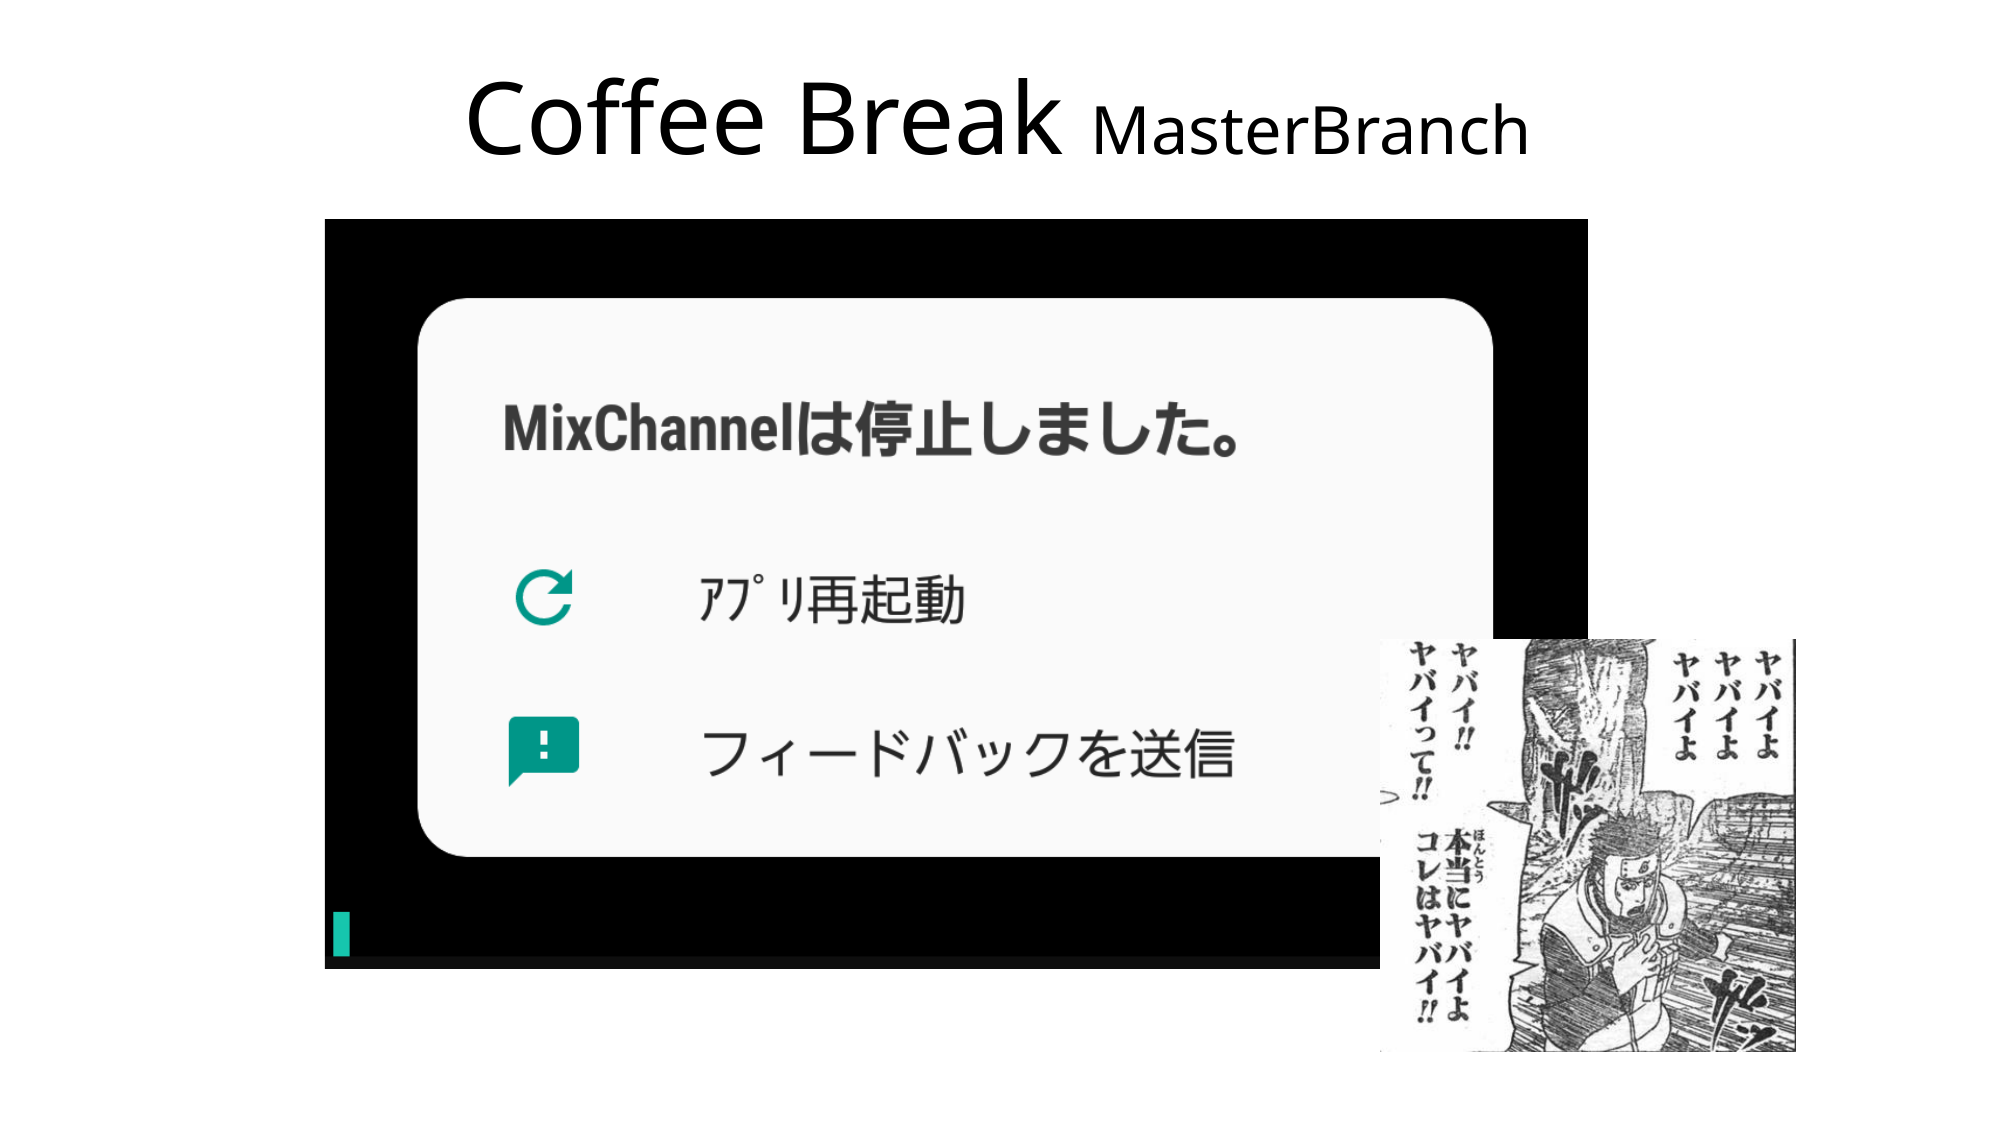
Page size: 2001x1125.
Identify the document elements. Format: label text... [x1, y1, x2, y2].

text_box Coffee Break MasterBranch [170, 47, 1825, 183]
picture [324, 219, 1796, 1052]
